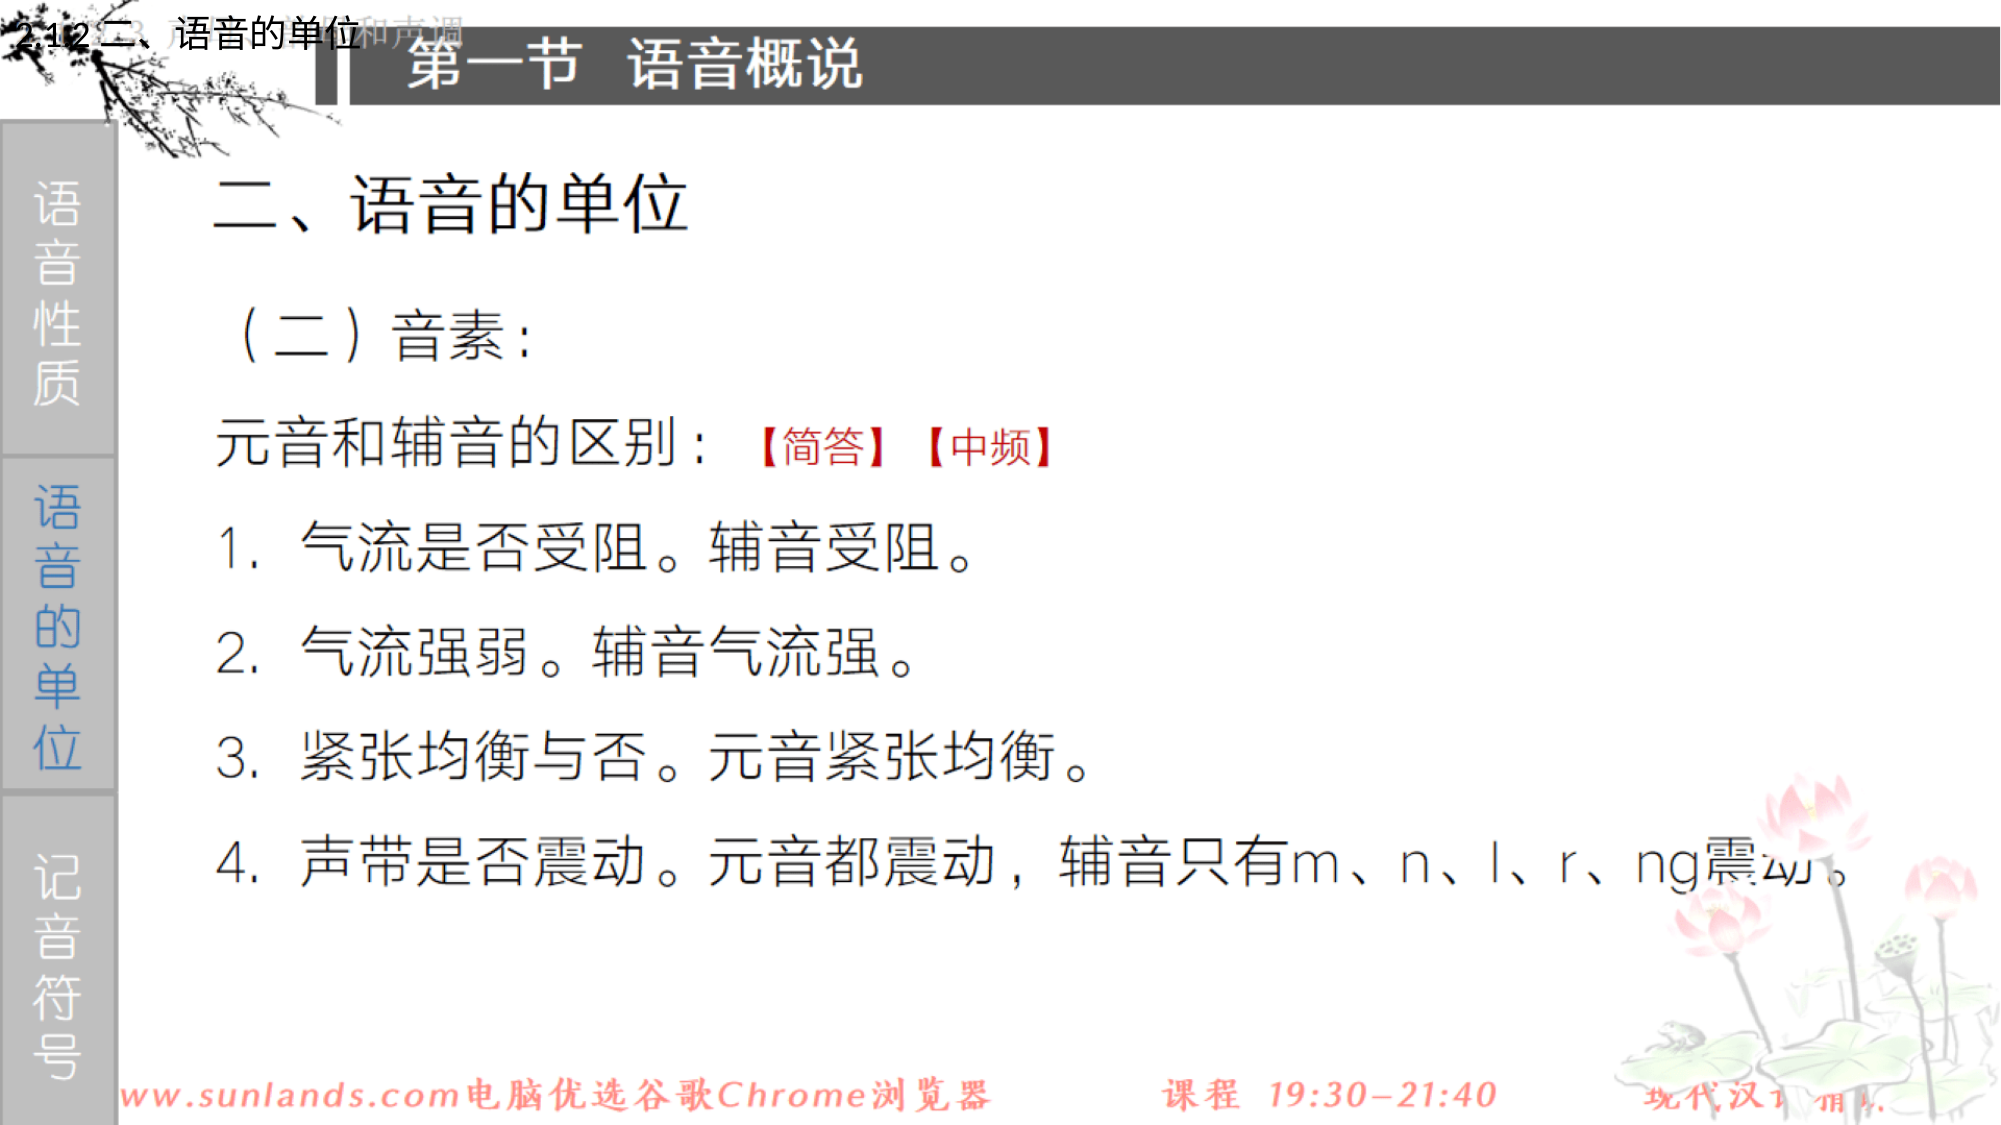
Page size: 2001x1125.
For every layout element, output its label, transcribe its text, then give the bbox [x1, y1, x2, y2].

text_box 2.1.2二、语音的单位 [0, 2, 377, 63]
picture [0, 0, 2001, 1125]
